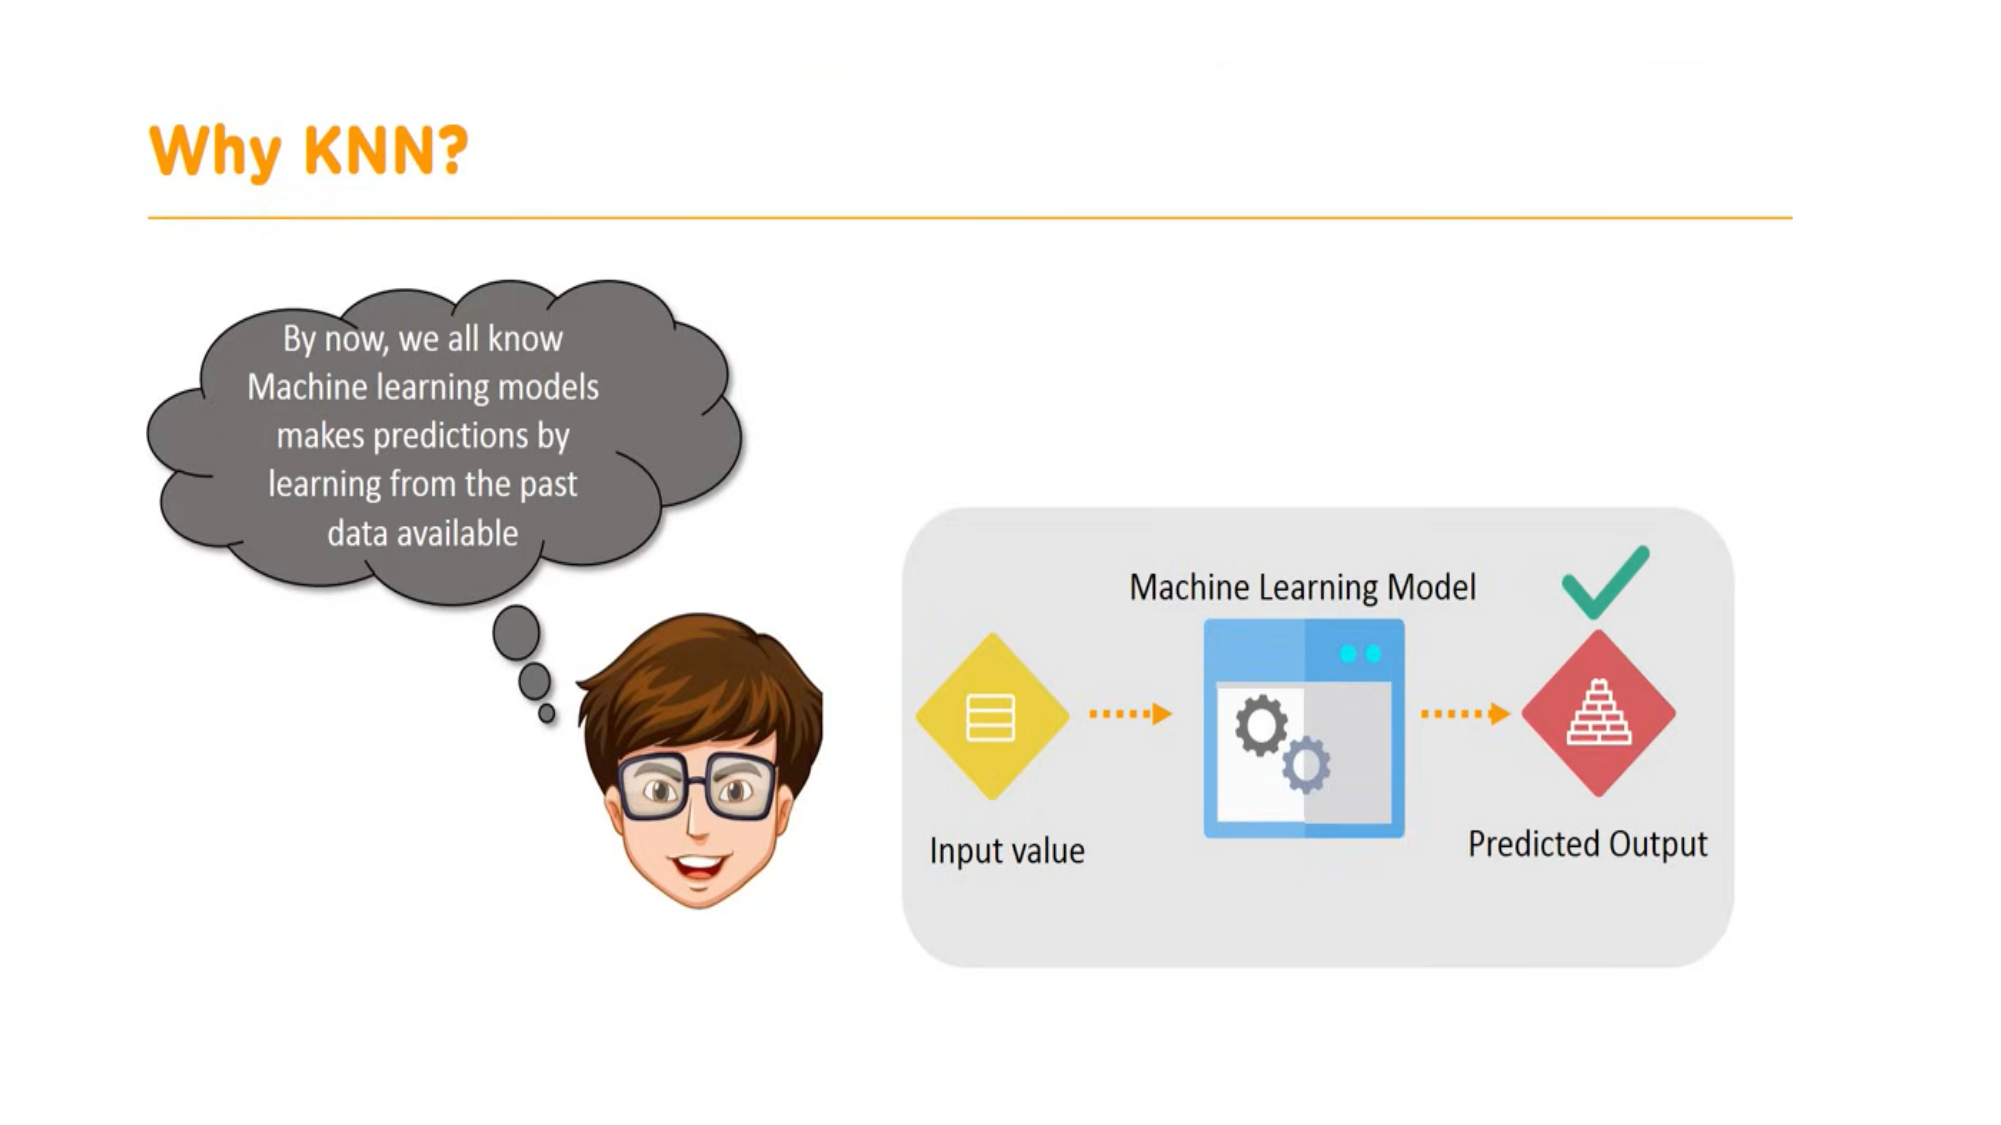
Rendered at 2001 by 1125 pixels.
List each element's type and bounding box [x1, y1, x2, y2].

list [74, 59, 1863, 1057]
